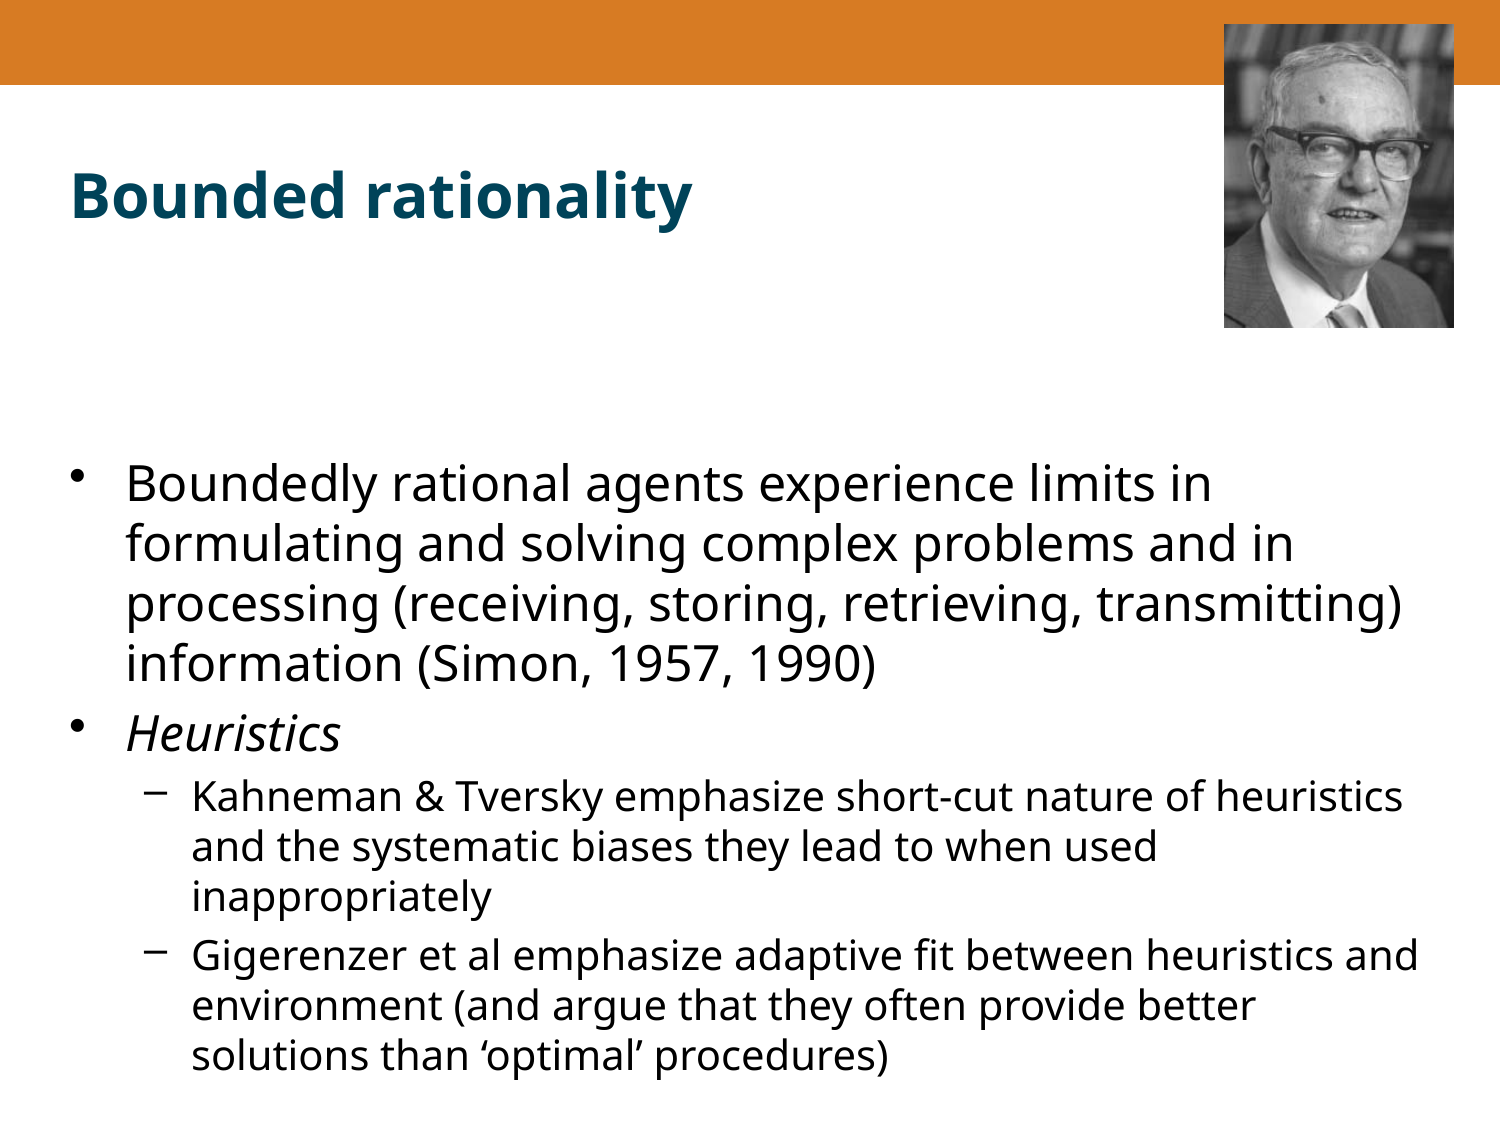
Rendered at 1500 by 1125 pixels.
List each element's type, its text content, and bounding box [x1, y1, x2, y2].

list Boundedly rational agents experience limits in formulating and solving complex problems and in processing (receiving, storing, retrieving, transmitting) information (Simon, 1957, 1990) Heuristics Kahneman & Tversky emphasize short-cut nature of heuristics and the systematic biases they lead to when used inappropriately Gigerenzer et al emphasize adaptive fit between heuristics and environment (and argue that they often provide better solutions than ‘optimal’ procedures) [54, 444, 1447, 1012]
title Bounded rationality [54, 148, 1447, 362]
picture [0, 0, 1500, 329]
